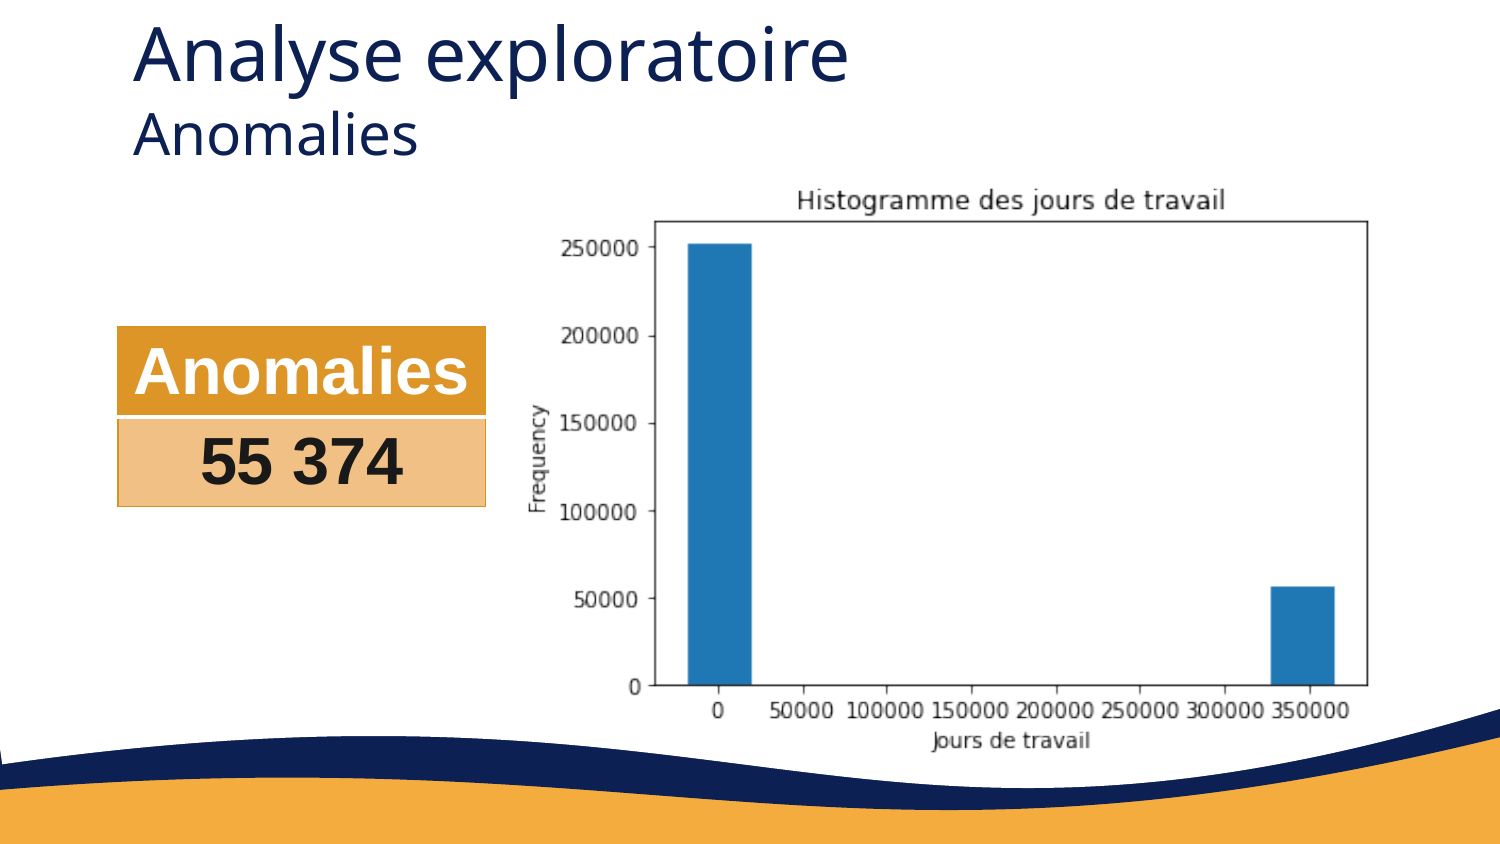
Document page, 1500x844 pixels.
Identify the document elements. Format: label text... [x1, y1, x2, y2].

title Analyse exploratoire Anomalies [118, 47, 1382, 127]
picture [514, 174, 1383, 767]
table_cell 55 374 [119, 419, 485, 506]
table_header Anomalies [119, 328, 485, 415]
